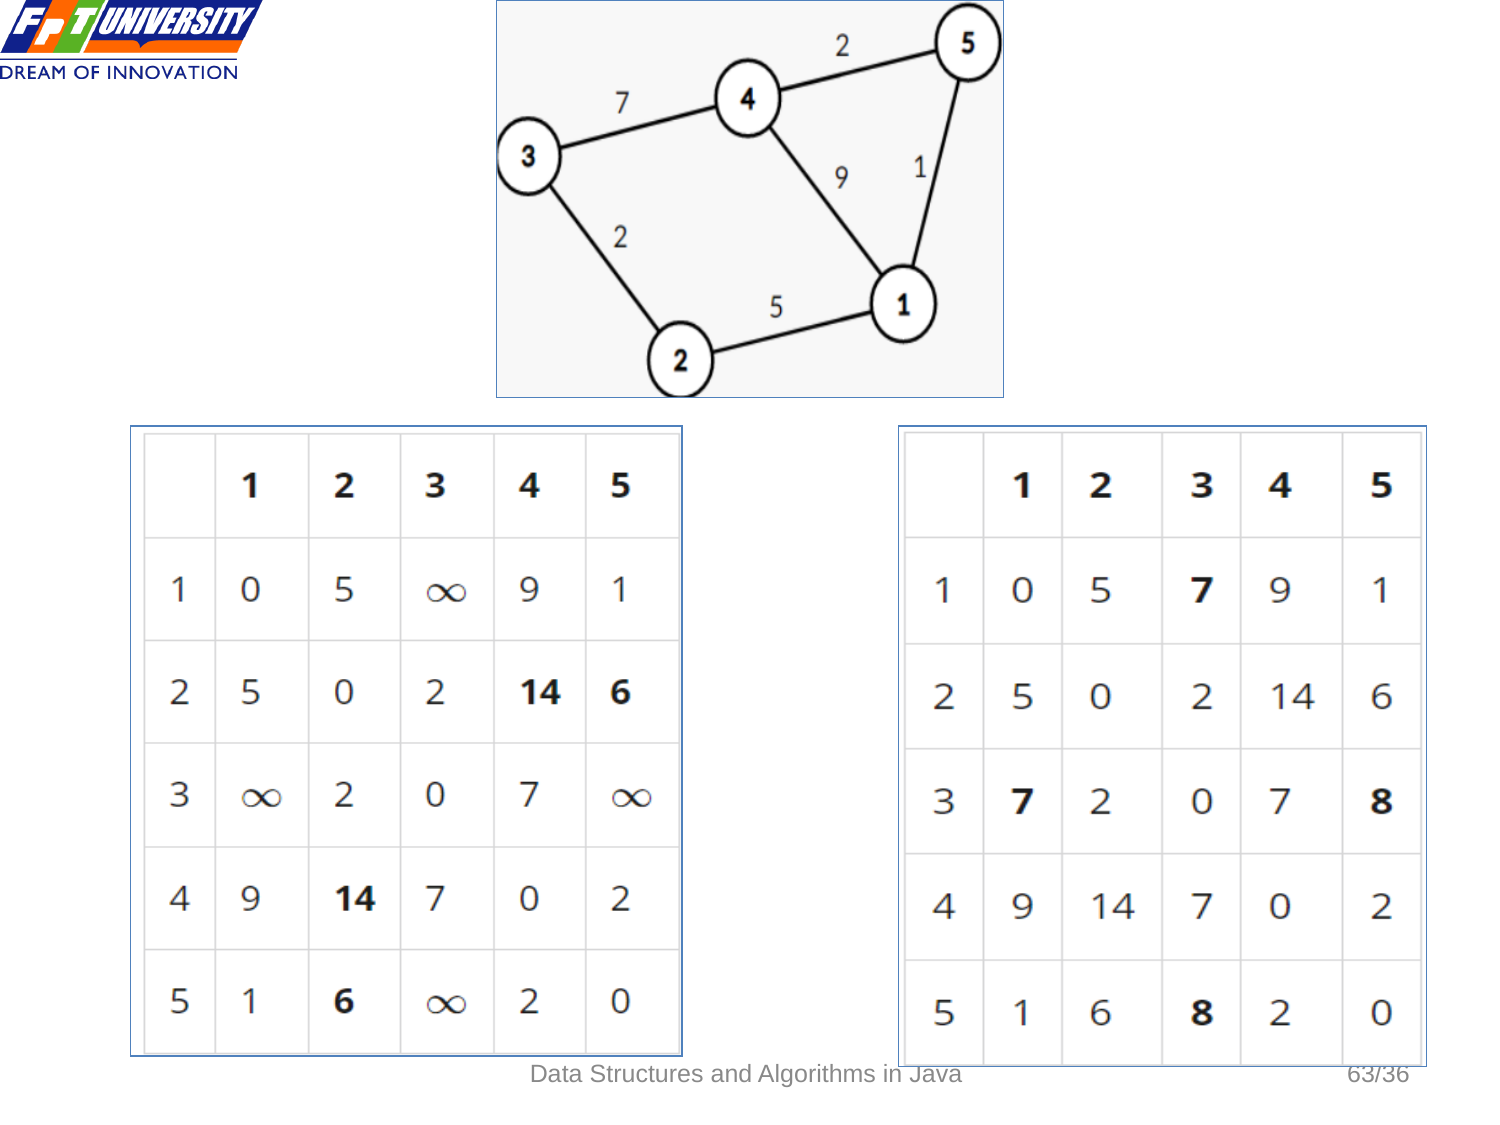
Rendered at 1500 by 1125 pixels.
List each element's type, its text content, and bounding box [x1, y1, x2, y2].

picture [131, 426, 682, 1056]
slide_number 63/36 [1074, 1074, 1425, 1103]
footer Data Structures and Algorithms in Java [474, 1042, 1025, 1103]
picture [899, 426, 1426, 1066]
picture [0, 0, 263, 79]
picture [497, 0, 1003, 398]
